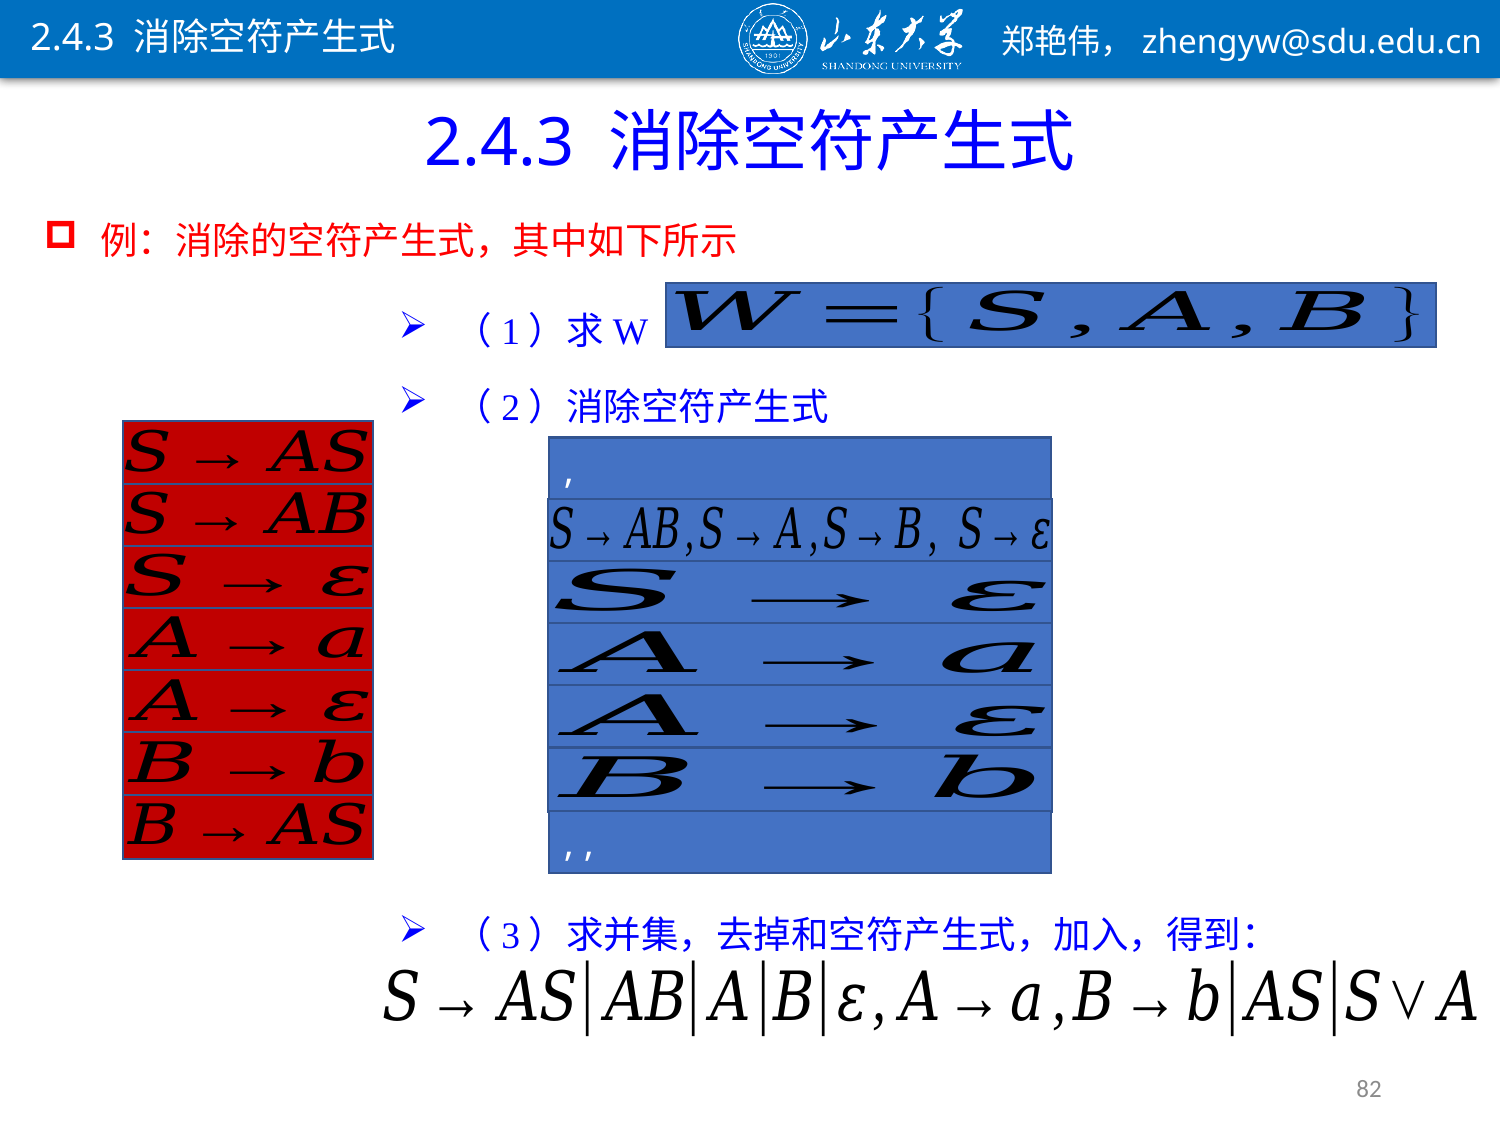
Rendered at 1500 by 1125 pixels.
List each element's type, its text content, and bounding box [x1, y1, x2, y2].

text_box 2.4.3 消除空符产生式 [0, 91, 1500, 187]
text_box （2）消除空符产生式 [383, 352, 1483, 435]
slide_number 82 [1059, 1057, 1397, 1118]
picture [738, 3, 963, 74]
text_box 2.4.3 消除空符产生式 [15, 5, 411, 66]
text_box （1）求W [383, 277, 1483, 352]
